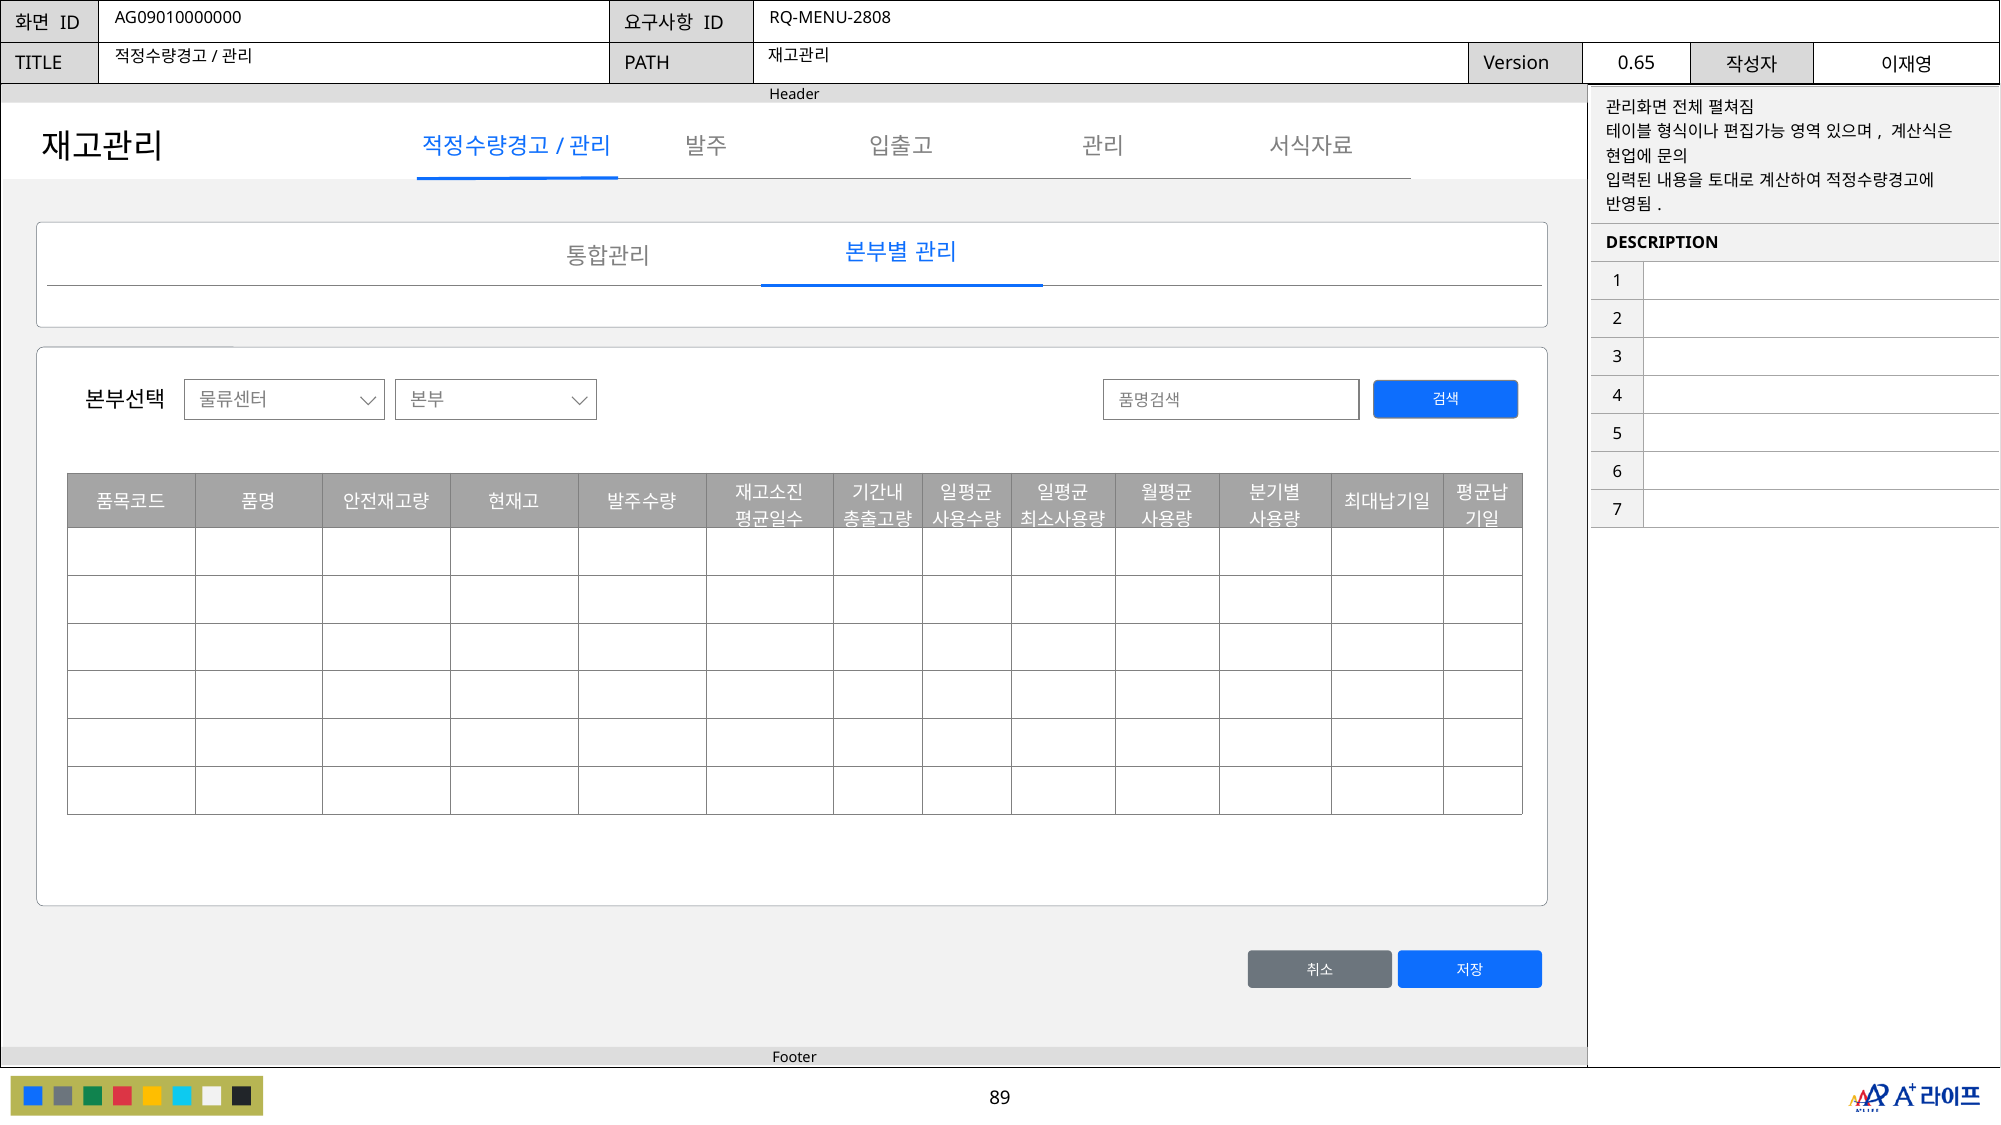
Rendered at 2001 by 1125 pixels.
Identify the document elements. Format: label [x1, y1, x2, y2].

list [99, 1, 610, 37]
table_cell [923, 719, 1011, 766]
table_cell [1644, 262, 1999, 299]
list [99, 41, 607, 72]
table_header [707, 474, 833, 527]
table_cell [1644, 338, 1999, 375]
table_cell [1220, 671, 1331, 718]
table_cell [1591, 338, 1643, 375]
table_cell [834, 576, 922, 623]
table_cell [1332, 624, 1443, 670]
table_header [1332, 474, 1443, 527]
table_cell [923, 671, 1011, 718]
text_box [1254, 124, 1369, 167]
table_cell [451, 528, 578, 575]
table_cell [1591, 376, 1643, 413]
table_cell [68, 719, 195, 766]
table_cell [707, 719, 833, 766]
table_cell [196, 528, 322, 575]
table_cell [196, 719, 322, 766]
table_header [323, 474, 450, 527]
table_cell [707, 767, 833, 814]
table_cell [1116, 624, 1219, 670]
table_cell [1116, 671, 1219, 718]
table_header [1116, 474, 1219, 527]
table_cell [1591, 224, 1999, 261]
table_cell [1012, 624, 1115, 670]
table_cell [1644, 414, 1999, 451]
table_cell [196, 624, 322, 670]
table_cell [1012, 528, 1115, 575]
table_cell [707, 528, 833, 575]
table_cell [1220, 624, 1331, 670]
table_cell [923, 767, 1011, 814]
text_box [1396, 949, 1544, 989]
table_cell [1220, 719, 1331, 766]
table_header [834, 474, 922, 527]
table_cell [1012, 671, 1115, 718]
table_cell [1220, 767, 1331, 814]
table_cell [707, 624, 833, 670]
table_cell [834, 719, 922, 766]
table_cell [579, 576, 706, 623]
table_cell [1012, 767, 1115, 814]
table_cell [68, 624, 195, 670]
table_cell [323, 576, 450, 623]
table_cell [68, 576, 195, 623]
table_cell [196, 576, 322, 623]
text_box [35, 345, 1549, 907]
table_cell [1591, 452, 1643, 489]
table_cell [579, 624, 706, 670]
text_box [35, 221, 1549, 329]
table_header [1591, 87, 1999, 223]
text_box [408, 124, 627, 167]
list [753, 39, 1465, 75]
table_cell [323, 624, 450, 670]
table_cell [1332, 767, 1443, 814]
table_cell [451, 576, 578, 623]
table_cell [68, 767, 195, 814]
text_box [855, 124, 949, 167]
table_cell [323, 767, 450, 814]
list [754, 1, 1999, 37]
table_cell [1591, 300, 1643, 337]
table_cell [1644, 376, 1999, 413]
table_cell [196, 767, 322, 814]
table_header [196, 474, 322, 527]
table_cell [579, 671, 706, 718]
table_cell [323, 719, 450, 766]
table_header [1012, 474, 1115, 527]
table_cell [1220, 528, 1331, 575]
text_box [1067, 123, 1140, 167]
table_cell [1444, 624, 1522, 670]
table_header [579, 474, 706, 527]
table_cell [1116, 576, 1219, 623]
table_cell [1444, 528, 1522, 575]
table_cell [707, 576, 833, 623]
table_cell [579, 719, 706, 766]
table_cell [1644, 452, 1999, 489]
table_header [1444, 474, 1522, 527]
table_header [68, 474, 195, 527]
table_cell [923, 528, 1011, 575]
table_cell [1644, 300, 1999, 337]
text_box [26, 117, 179, 172]
table_cell [451, 624, 578, 670]
table_cell [1116, 719, 1219, 766]
text_box [1246, 949, 1394, 989]
picture [1848, 1083, 1980, 1112]
table_cell [834, 767, 922, 814]
table_cell [1012, 719, 1115, 766]
table_cell [923, 624, 1011, 670]
table_cell [323, 671, 450, 718]
table_cell [196, 671, 322, 718]
table_cell [1220, 576, 1331, 623]
table_cell [451, 767, 578, 814]
table_cell [68, 528, 195, 575]
text_box [670, 123, 743, 167]
table_cell [834, 624, 922, 670]
table_cell [834, 528, 922, 575]
table_cell [1444, 719, 1522, 766]
table_header [1220, 474, 1331, 527]
table_cell [707, 671, 833, 718]
table_cell [451, 719, 578, 766]
table_cell [1644, 490, 1999, 527]
table_cell [1116, 767, 1219, 814]
table_cell [451, 671, 578, 718]
table_cell [1444, 576, 1522, 623]
table_header [923, 474, 1011, 527]
table_cell [1591, 414, 1643, 451]
table_cell [834, 671, 922, 718]
table_cell [1332, 719, 1443, 766]
table_header [451, 474, 578, 527]
table_cell [1591, 262, 1643, 299]
table_cell [1332, 576, 1443, 623]
table_cell [1444, 767, 1522, 814]
table_cell [923, 576, 1011, 623]
table_cell [1116, 528, 1219, 575]
table_cell [579, 767, 706, 814]
table_cell [1332, 528, 1443, 575]
table_cell [1012, 576, 1115, 623]
table_cell [323, 528, 450, 575]
table_cell [68, 671, 195, 718]
table_cell [1444, 671, 1522, 718]
table_cell [579, 528, 706, 575]
table_cell [1591, 490, 1643, 527]
table_cell [1332, 671, 1443, 718]
